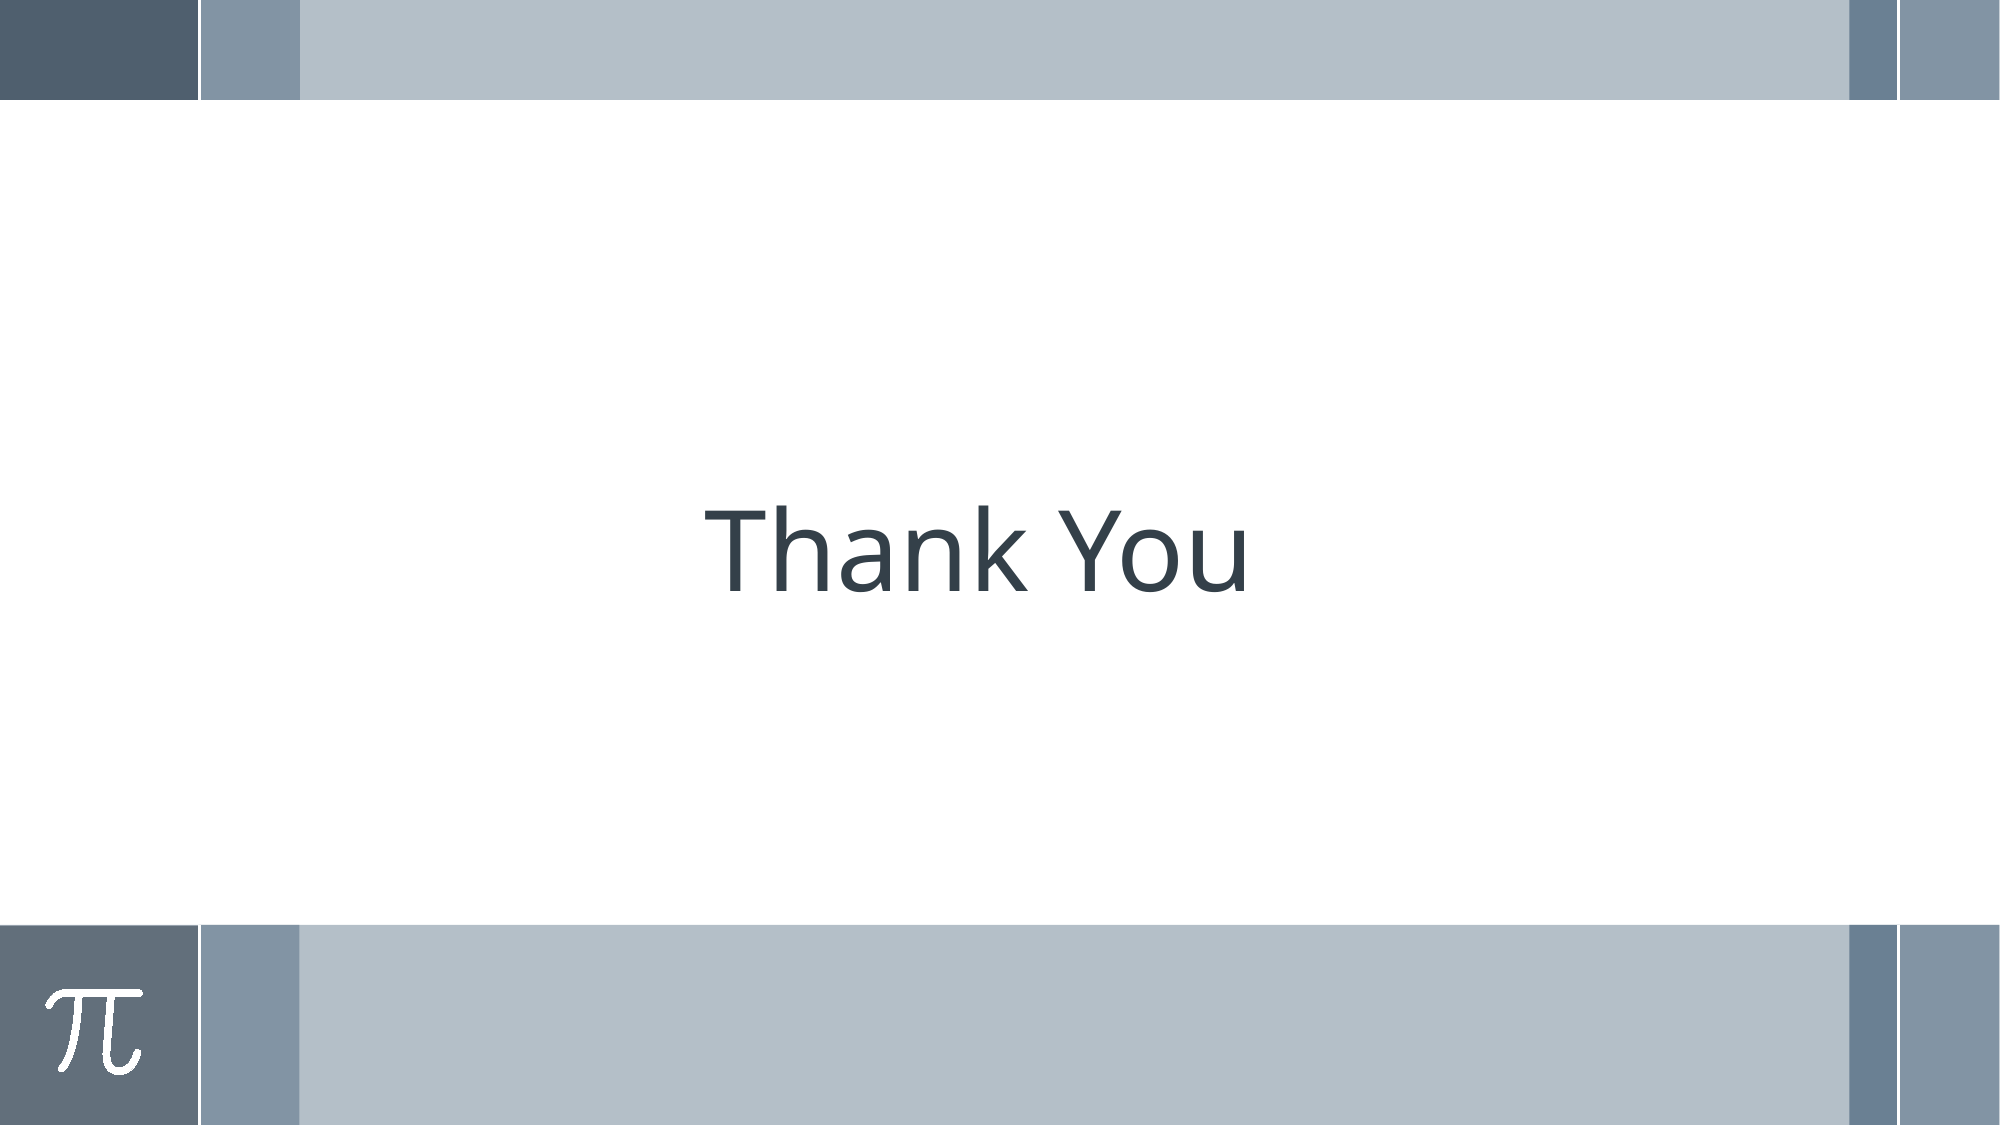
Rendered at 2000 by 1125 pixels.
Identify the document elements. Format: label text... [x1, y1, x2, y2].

title Thank You [299, 187, 1659, 623]
